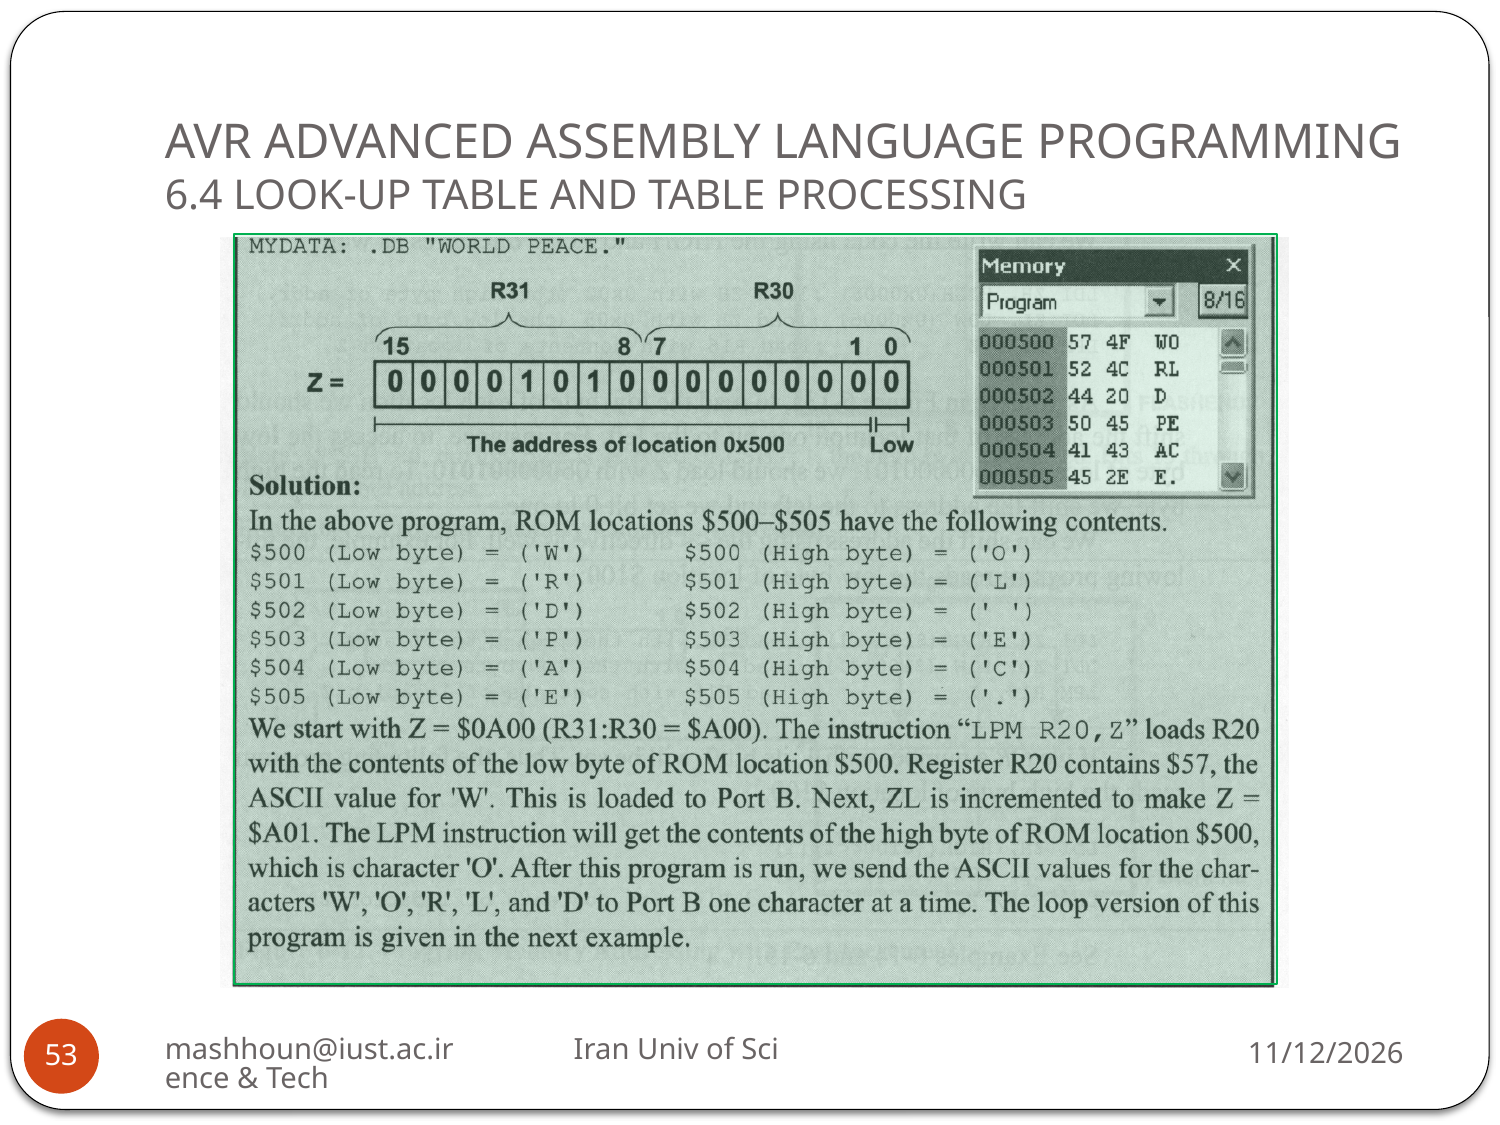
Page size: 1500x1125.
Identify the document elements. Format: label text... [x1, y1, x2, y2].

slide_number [1012, 1015, 1419, 1094]
title AVR ADVANCED ASSEMBLY LANGUAGE PROGRAMMING 6.4 LOOK-UP TABLE AND TABLE PROCESSING [150, 45, 1425, 233]
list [220, 237, 1289, 988]
footer mashhoun@iust.ac.ir Iran Univ of Science & Tech [150, 1012, 800, 1088]
slide_number 53 [23, 1018, 99, 1094]
